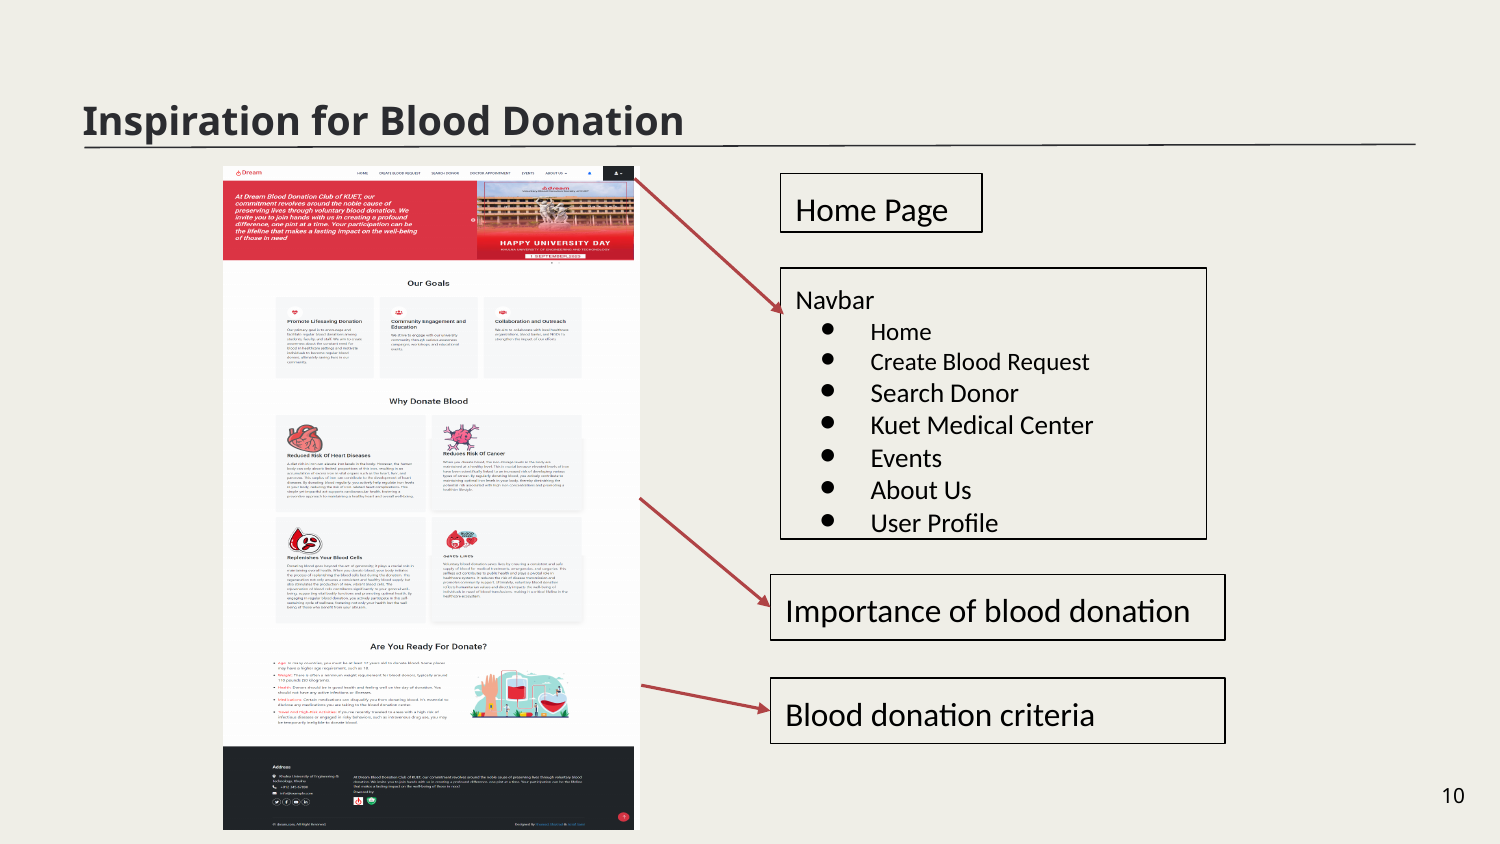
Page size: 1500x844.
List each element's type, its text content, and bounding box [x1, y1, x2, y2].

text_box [84, 144, 1416, 148]
text_box Blood donation criteria [770, 678, 1226, 744]
picture [222, 166, 640, 830]
text_box Home Page [780, 173, 982, 233]
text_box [640, 684, 771, 711]
text_box Importance of blood donation [770, 574, 1226, 640]
text_box Navbar Home Create Blood Request Search Donor Kuet Medical Center Events About Us User Profile [780, 267, 1207, 539]
slide_number ‹#› [1389, 764, 1480, 830]
text_box Inspiration for Blood Donation [82, 77, 1414, 144]
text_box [639, 497, 771, 608]
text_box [634, 178, 784, 315]
